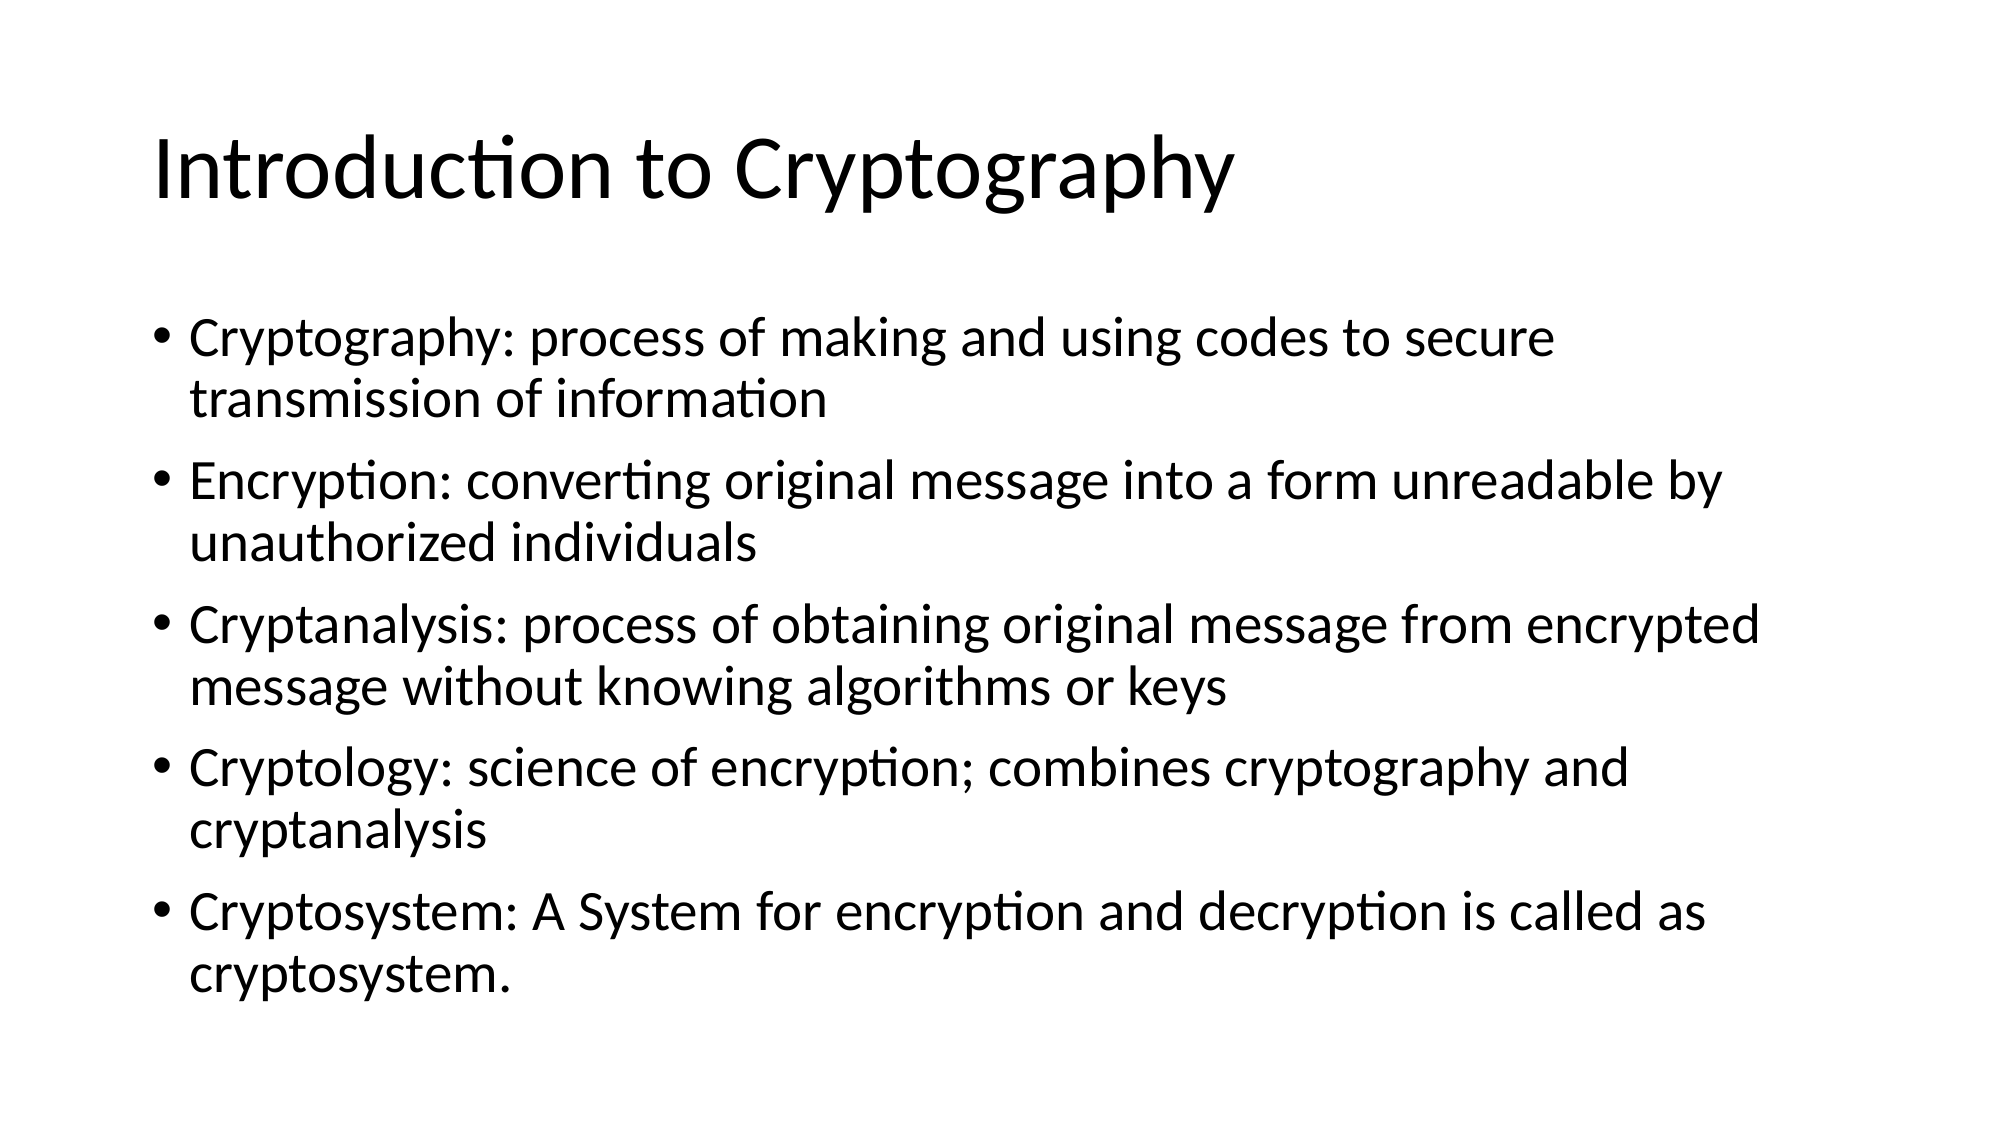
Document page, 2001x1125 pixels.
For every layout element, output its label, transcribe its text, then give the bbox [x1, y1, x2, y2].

list Cryptography: process of making and using codes to secure transmission of information Encryption: converting original message into a form unreadable by unauthorized individuals Cryptanalysis: process of obtaining original message from encrypted message without knowing algorithms or keys Cryptology: science of encryption; combines cryptography and cryptanalysis Cryptosystem: A System for encryption and decryption is called as cryptosystem. [137, 299, 1863, 1014]
title Introduction to Cryptography [137, 59, 1863, 278]
